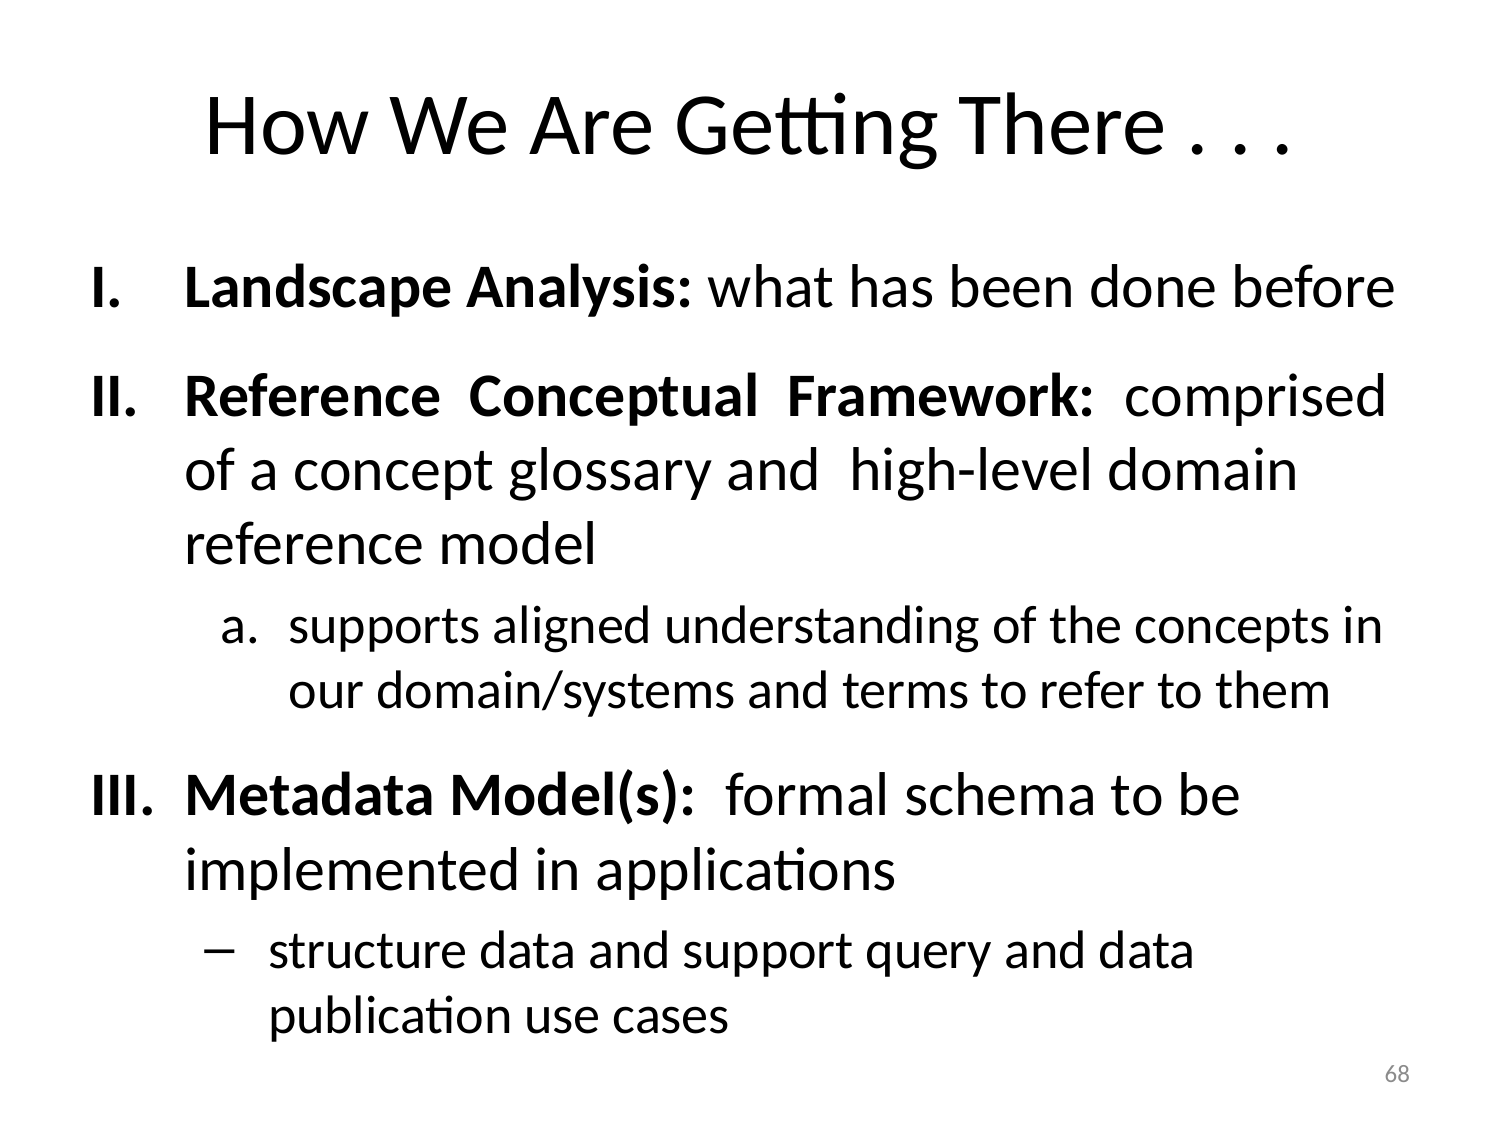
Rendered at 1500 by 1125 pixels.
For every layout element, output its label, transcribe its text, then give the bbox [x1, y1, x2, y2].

title How We Are Getting There . . . [75, 24, 1425, 213]
slide_number 68 [1074, 1042, 1425, 1103]
list Landscape Analysis: what has been done before Reference Conceptual Framework: comprised of a concept glossary and high-level domain reference model supports aligned understanding of the concepts in our domain/systems and terms to refer to them Metadata Model(s): formal schema to be implemented in applications structure data and support query and data publication use cases [75, 237, 1425, 1075]
